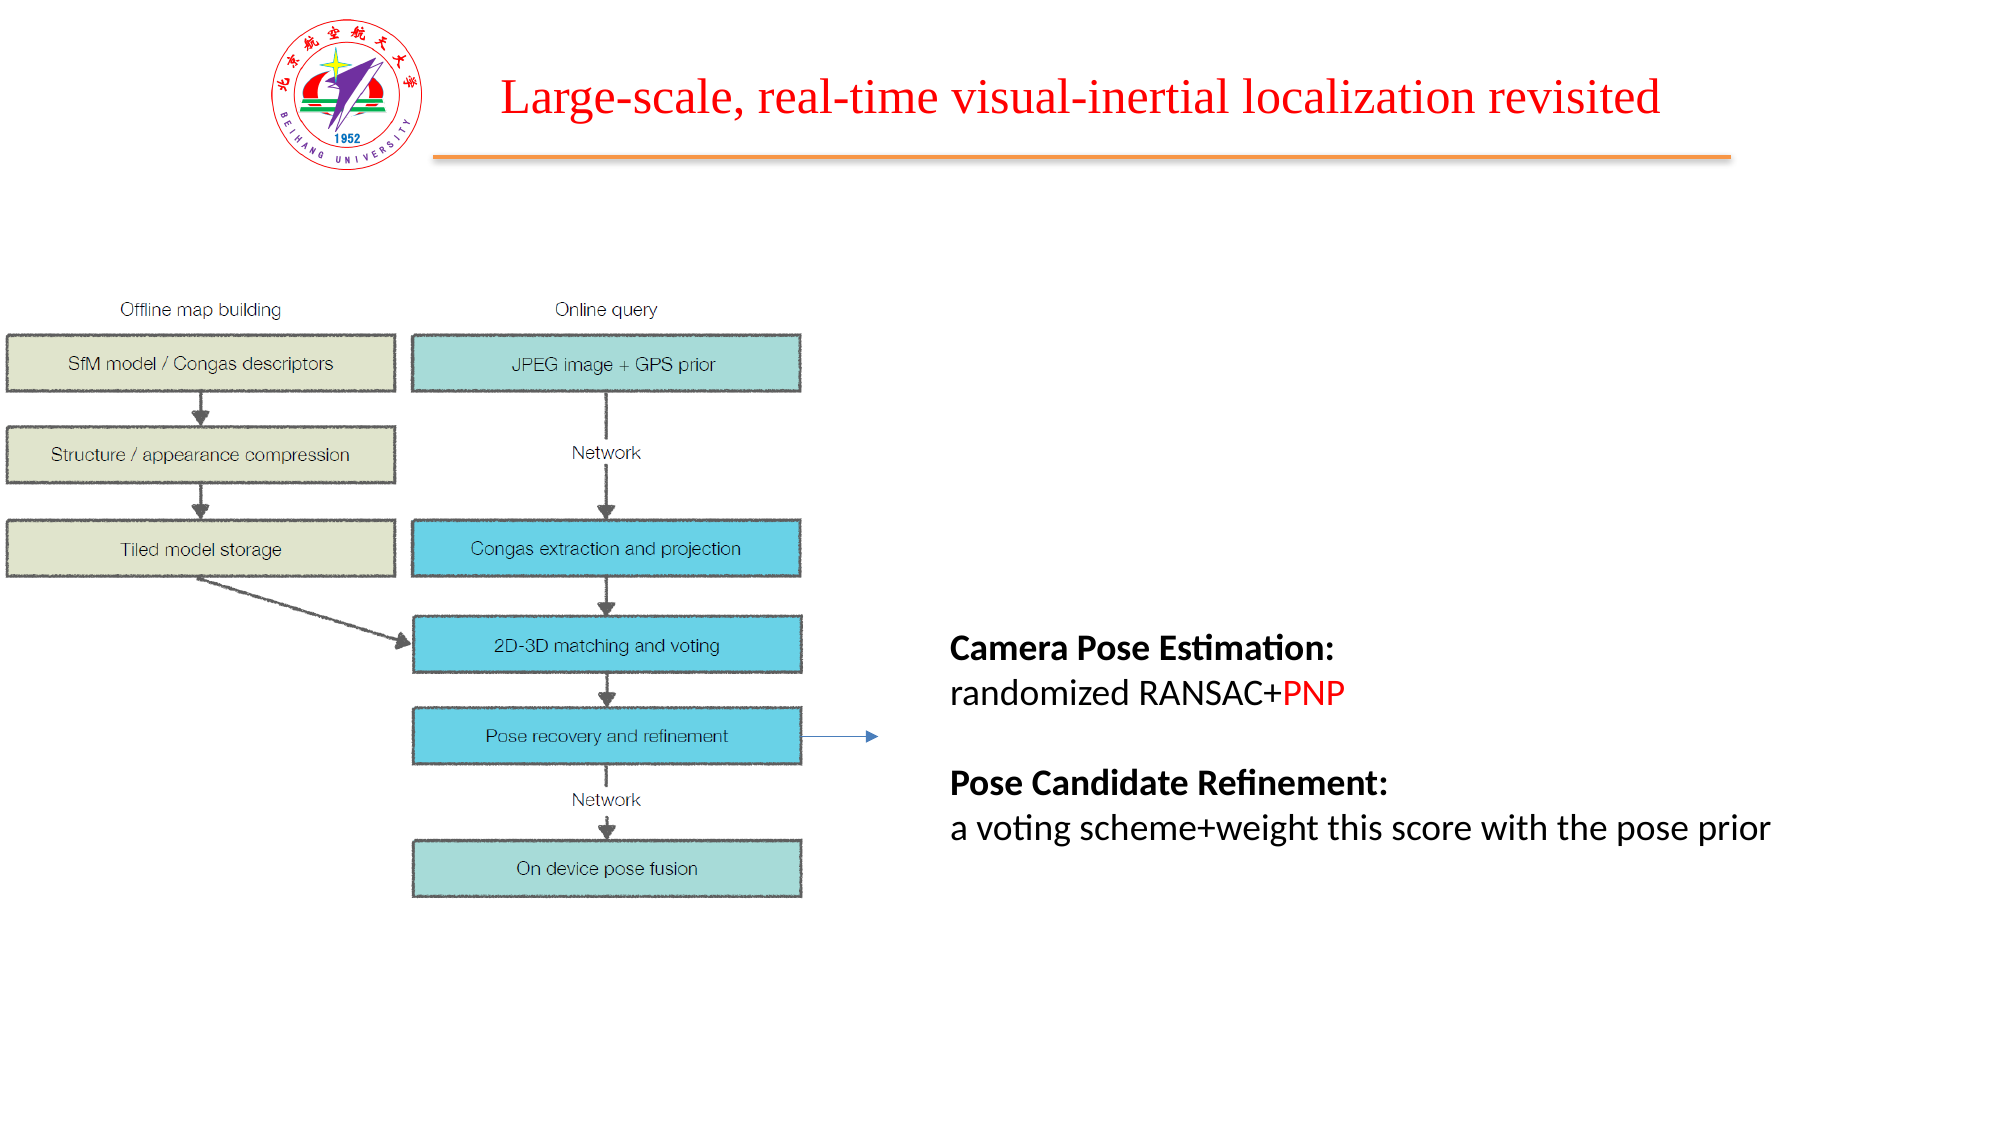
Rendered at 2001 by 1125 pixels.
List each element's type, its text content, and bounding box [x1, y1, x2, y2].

text_box Camera Pose Estimation: randomized RANSAC+PNP Pose Candidate Refinement: a voting scheme+weight this score with the pose prior [935, 615, 1788, 856]
picture [270, 18, 422, 170]
text_box Large-scale, real-time visual-inertial localization revisited [485, 56, 1678, 131]
picture [0, 287, 816, 908]
